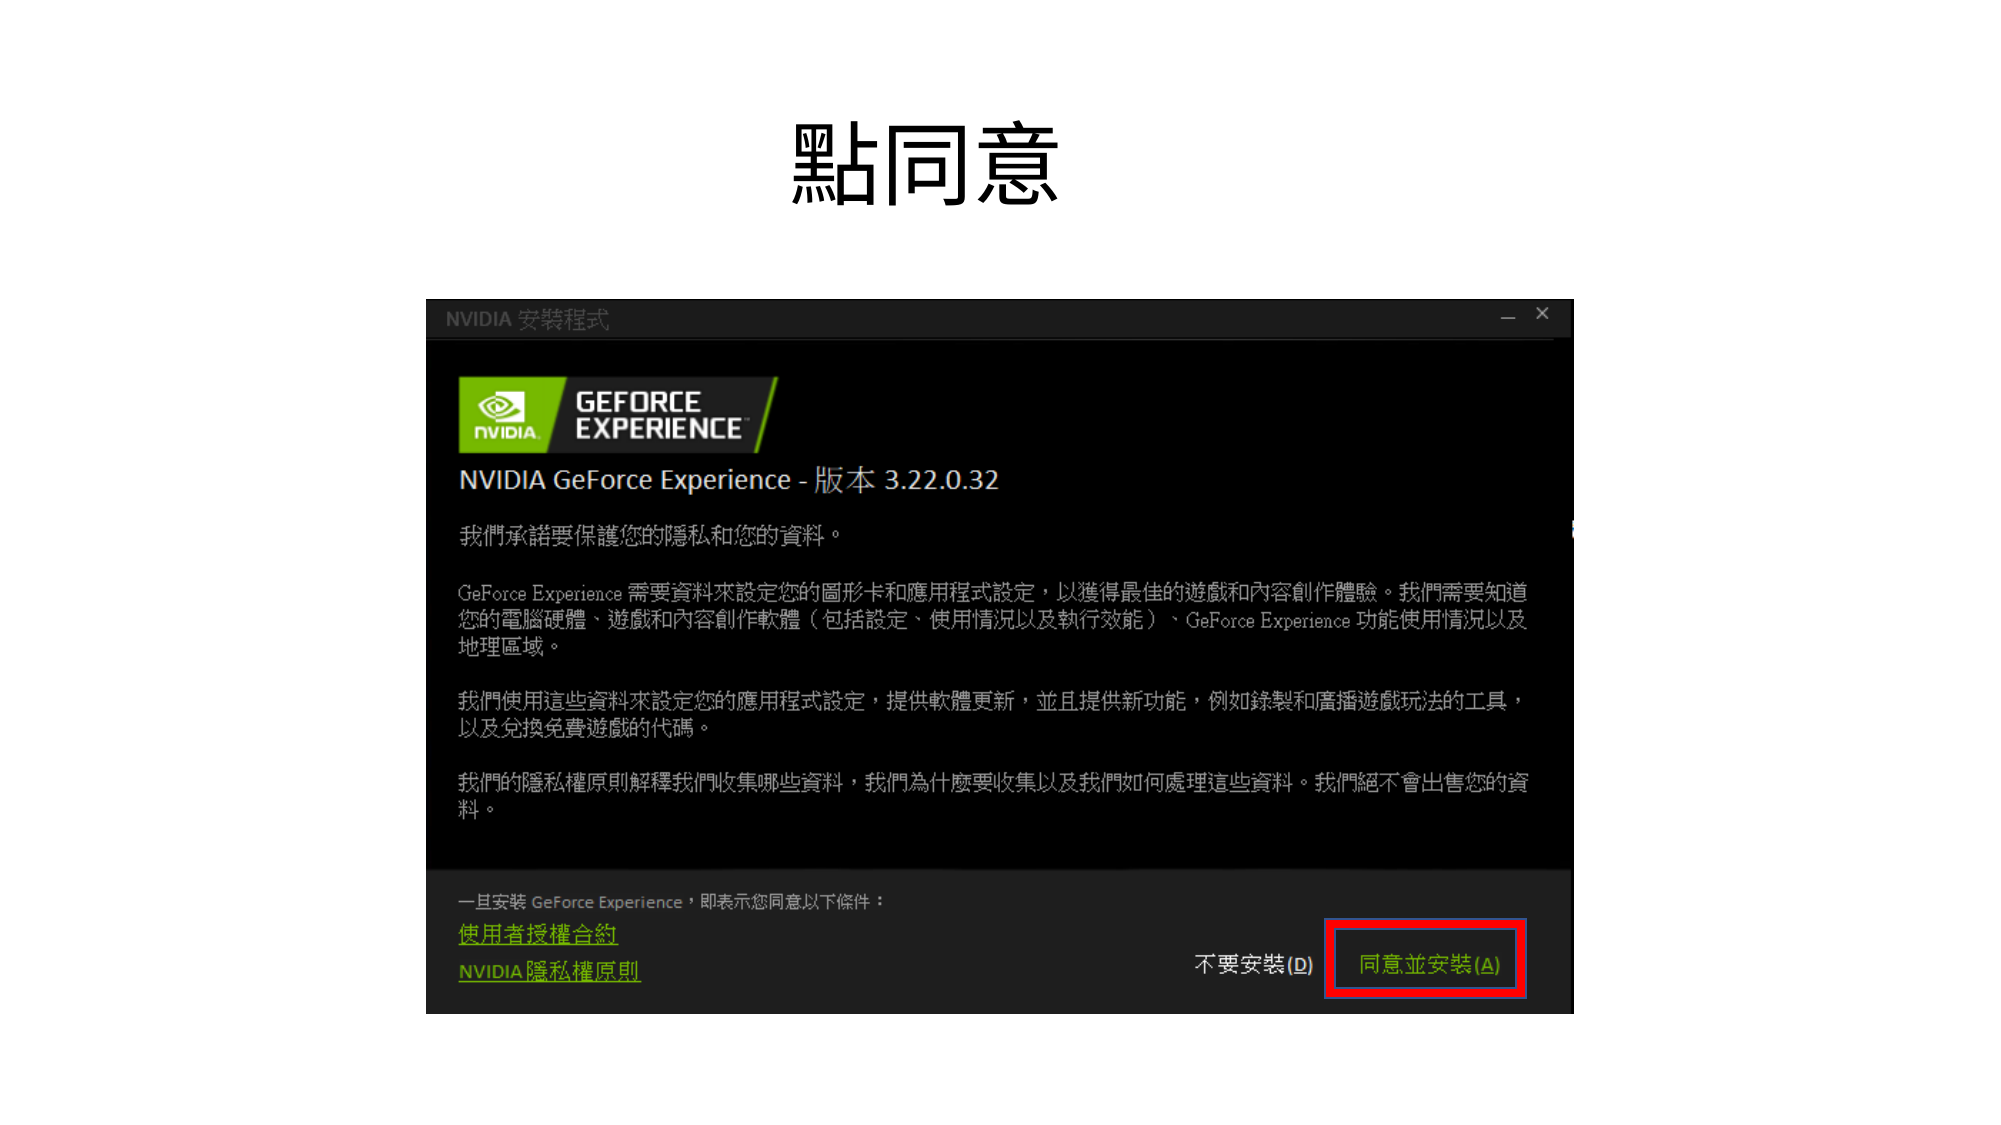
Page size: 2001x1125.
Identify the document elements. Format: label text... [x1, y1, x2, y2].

title 點同意 [137, 59, 1863, 278]
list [425, 299, 1574, 1014]
